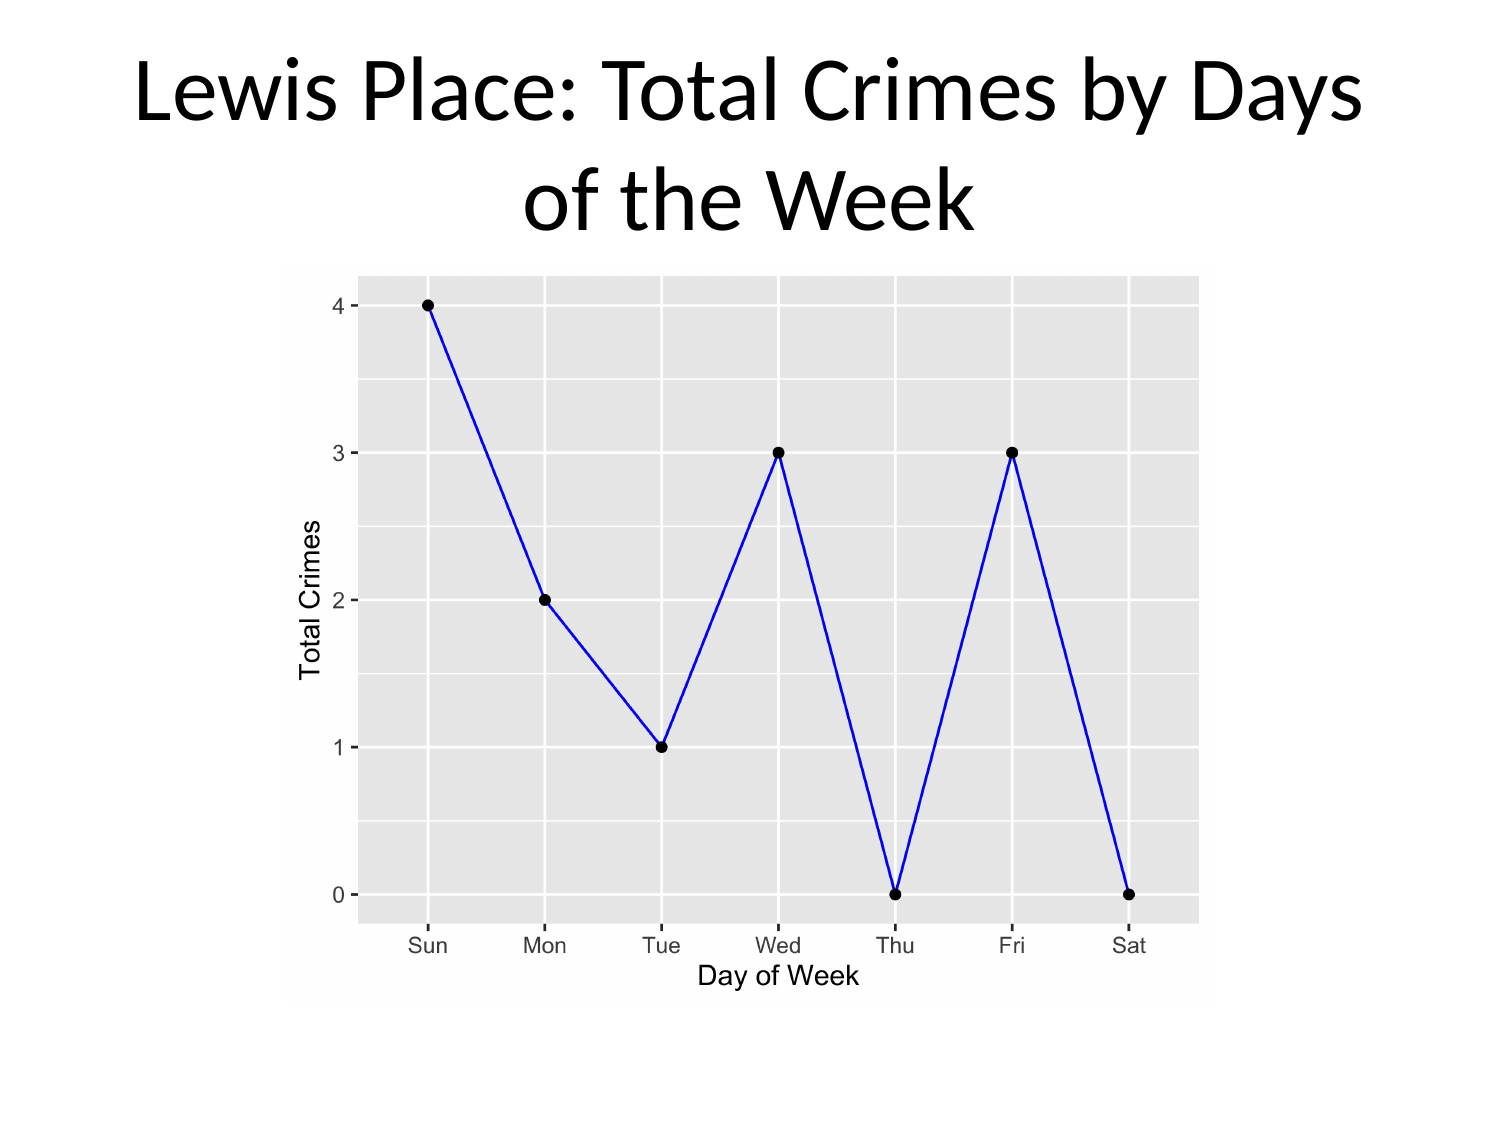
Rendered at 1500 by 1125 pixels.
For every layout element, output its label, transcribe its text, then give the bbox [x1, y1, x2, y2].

picture [285, 262, 1213, 1005]
title Lewis Place: Total Crimes by Days of the Week [75, 45, 1425, 233]
